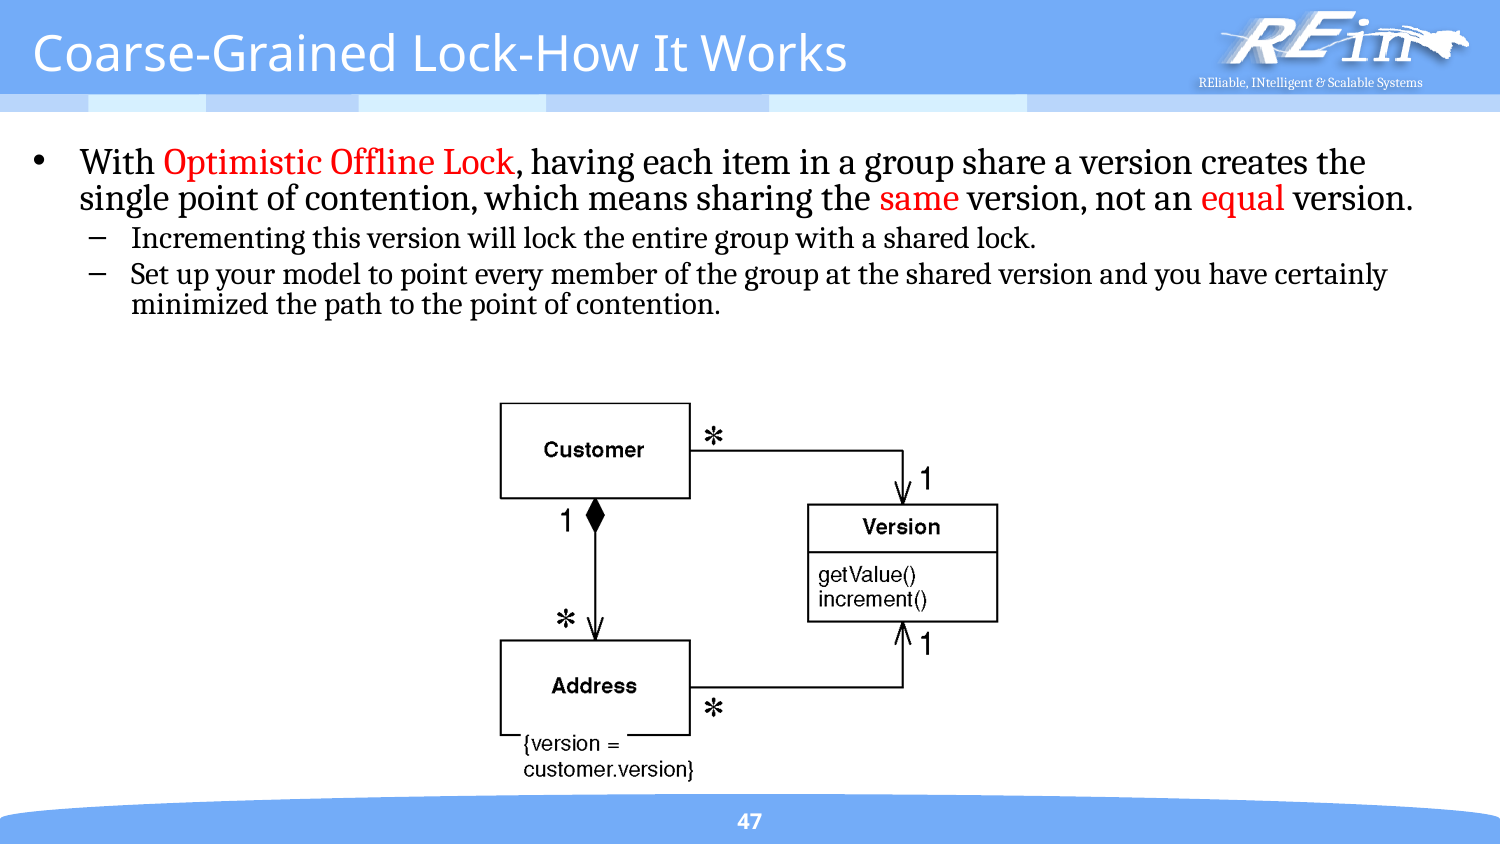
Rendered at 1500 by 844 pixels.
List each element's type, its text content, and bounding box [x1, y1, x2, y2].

title Coarse-Grained Lock-How It Works [17, 17, 1136, 86]
picture [496, 395, 1004, 784]
slide_number 47 [667, 802, 833, 842]
list With Optimistic Offline Lock, having each item in a group share a version creates the single point of contention, which means sharing the same version, not an equal version. Incrementing this version will lock the entire group with a shared lock. Set up your model to point every member of the group at the shared version and you have certainly minimized the path to the point of contention. [17, 138, 1459, 786]
